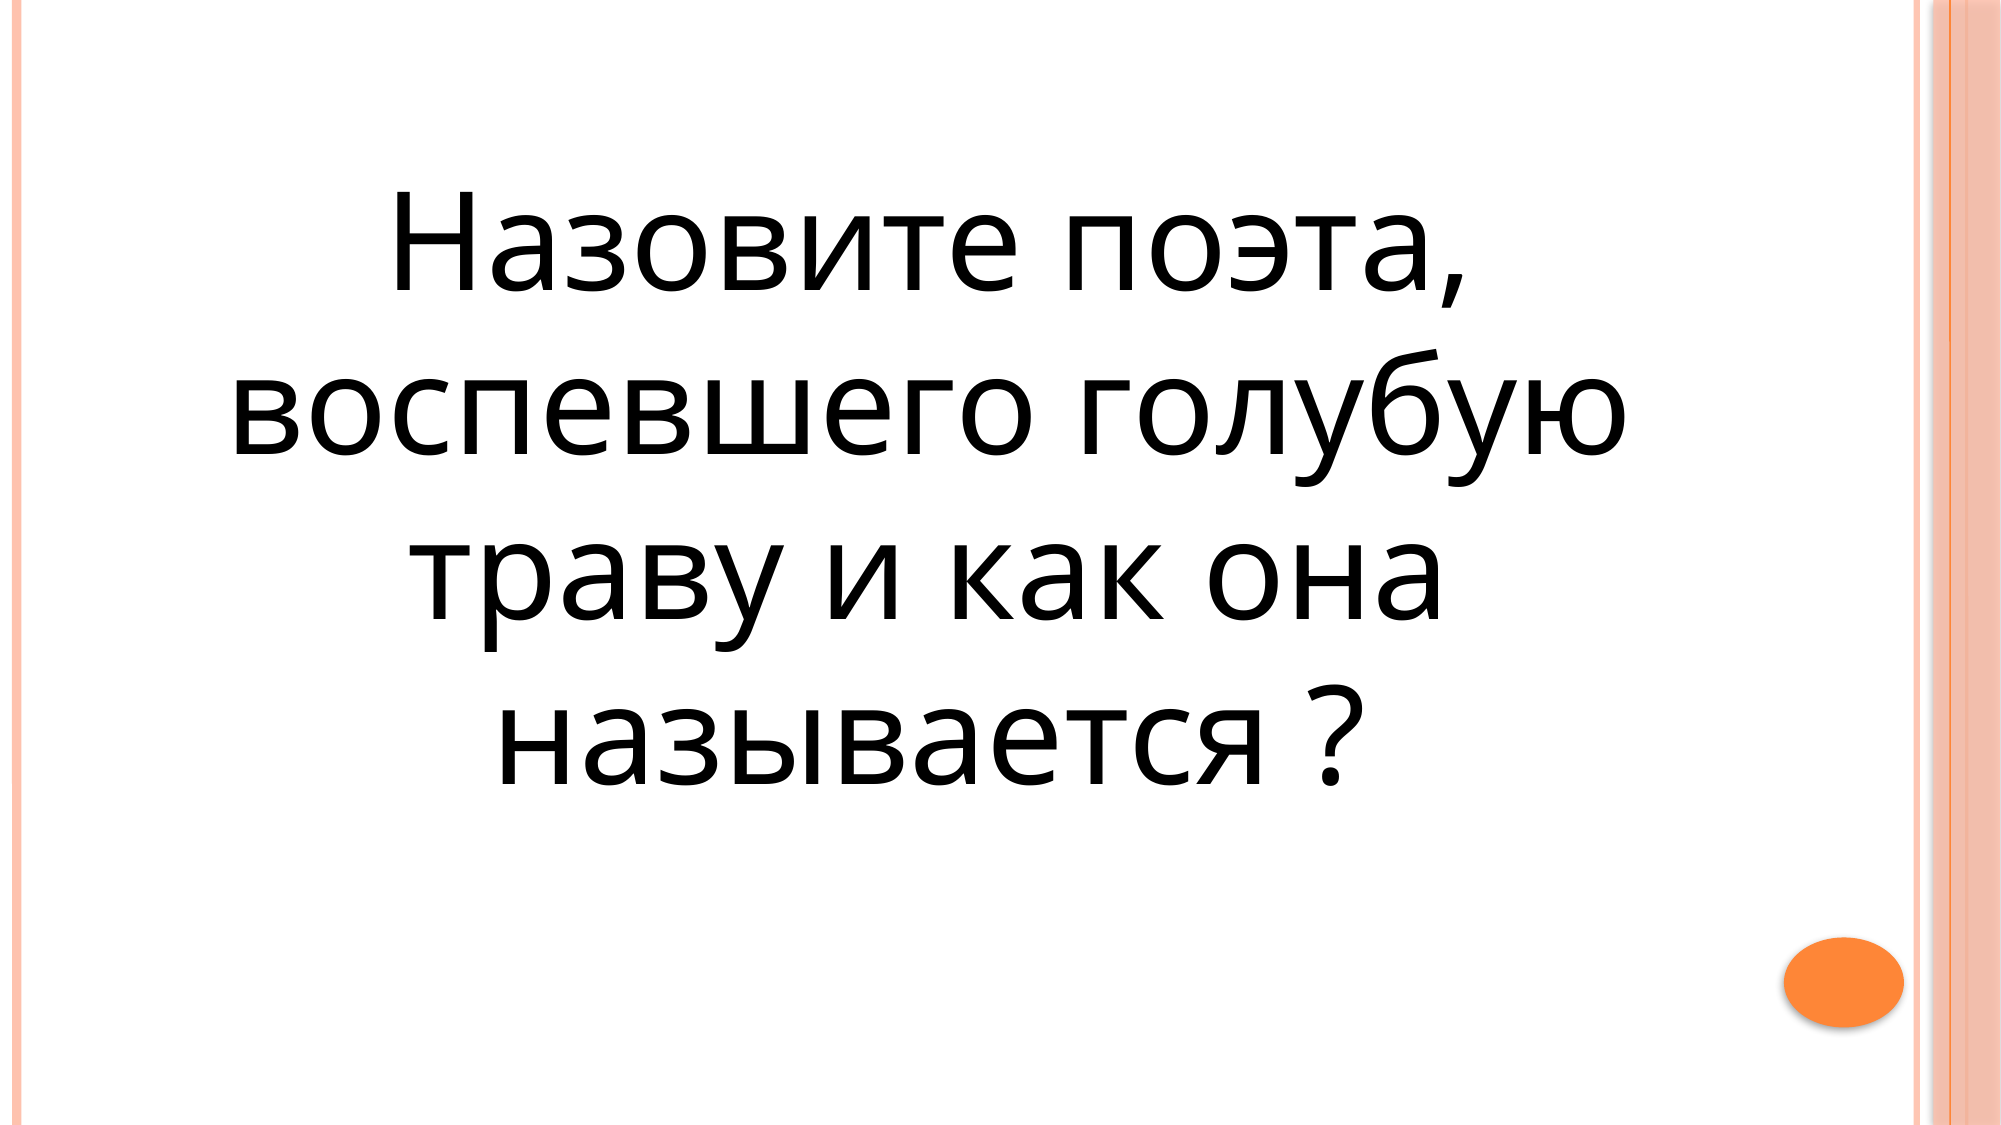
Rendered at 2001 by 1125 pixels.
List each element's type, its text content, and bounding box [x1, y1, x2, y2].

list Назовите поэта, воспевшего голубую траву и как она называется ? [112, 145, 1746, 945]
